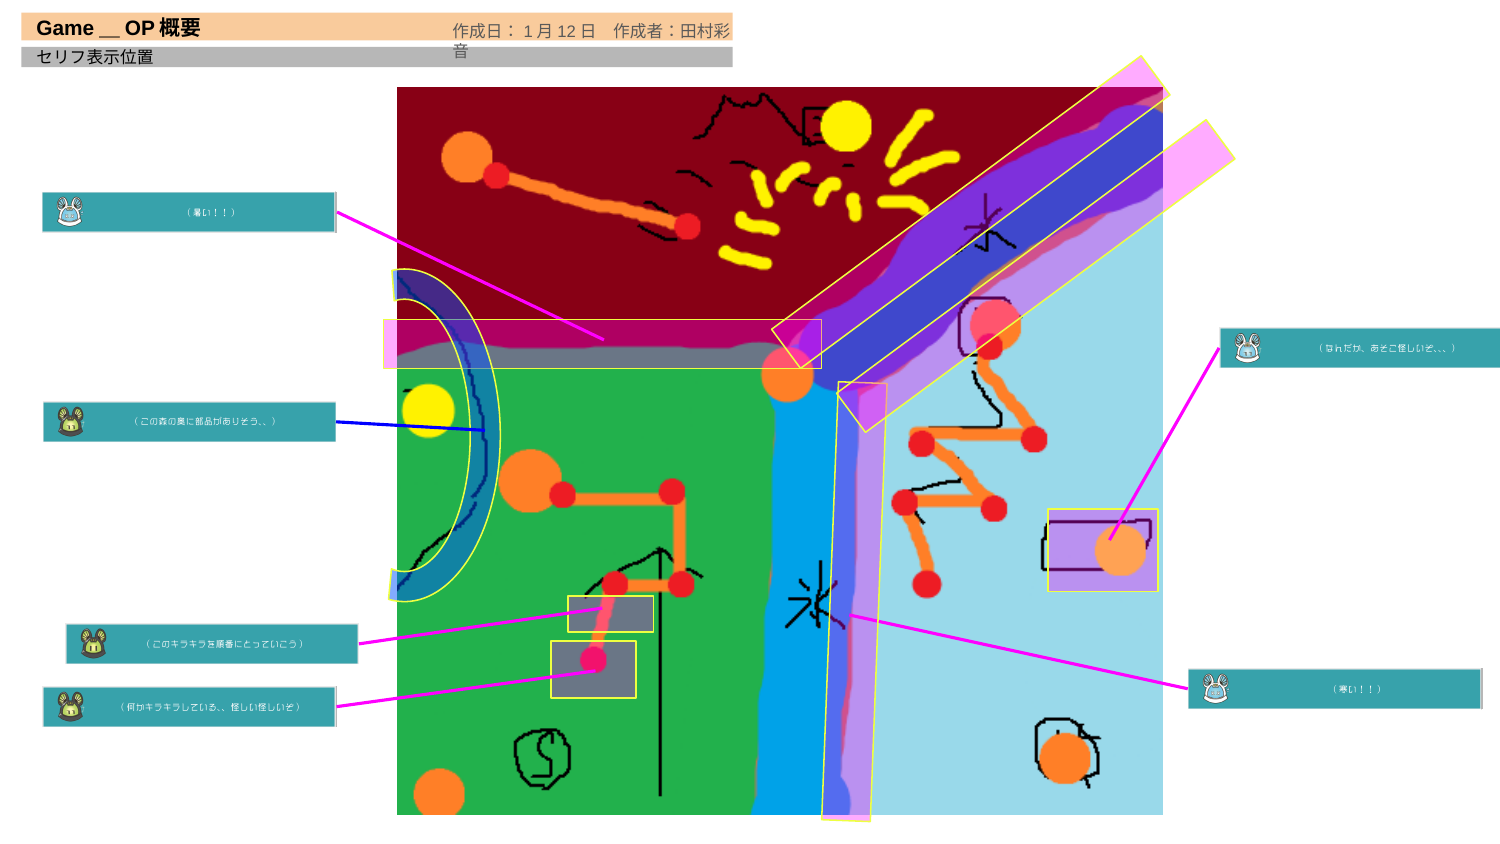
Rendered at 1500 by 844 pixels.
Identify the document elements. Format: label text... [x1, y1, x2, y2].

text_box [383, 347, 392, 369]
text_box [358, 607, 603, 645]
picture [41, 191, 338, 233]
text_box セリフ表示位置 [21, 46, 733, 68]
text_box Game＿OP概要 [21, 12, 437, 41]
picture [397, 87, 1164, 815]
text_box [849, 614, 1188, 689]
text_box [388, 568, 392, 601]
text_box [1168, 119, 1236, 209]
picture [1187, 668, 1484, 710]
text_box 作成日：1月12日 作成者：田村彩音 [437, 6, 751, 47]
picture [41, 685, 337, 728]
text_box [335, 421, 486, 431]
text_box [336, 670, 596, 707]
picture [65, 623, 360, 665]
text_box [1109, 347, 1220, 541]
text_box [1100, 55, 1171, 97]
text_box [336, 211, 605, 341]
picture [1218, 327, 1500, 369]
picture [42, 401, 337, 443]
